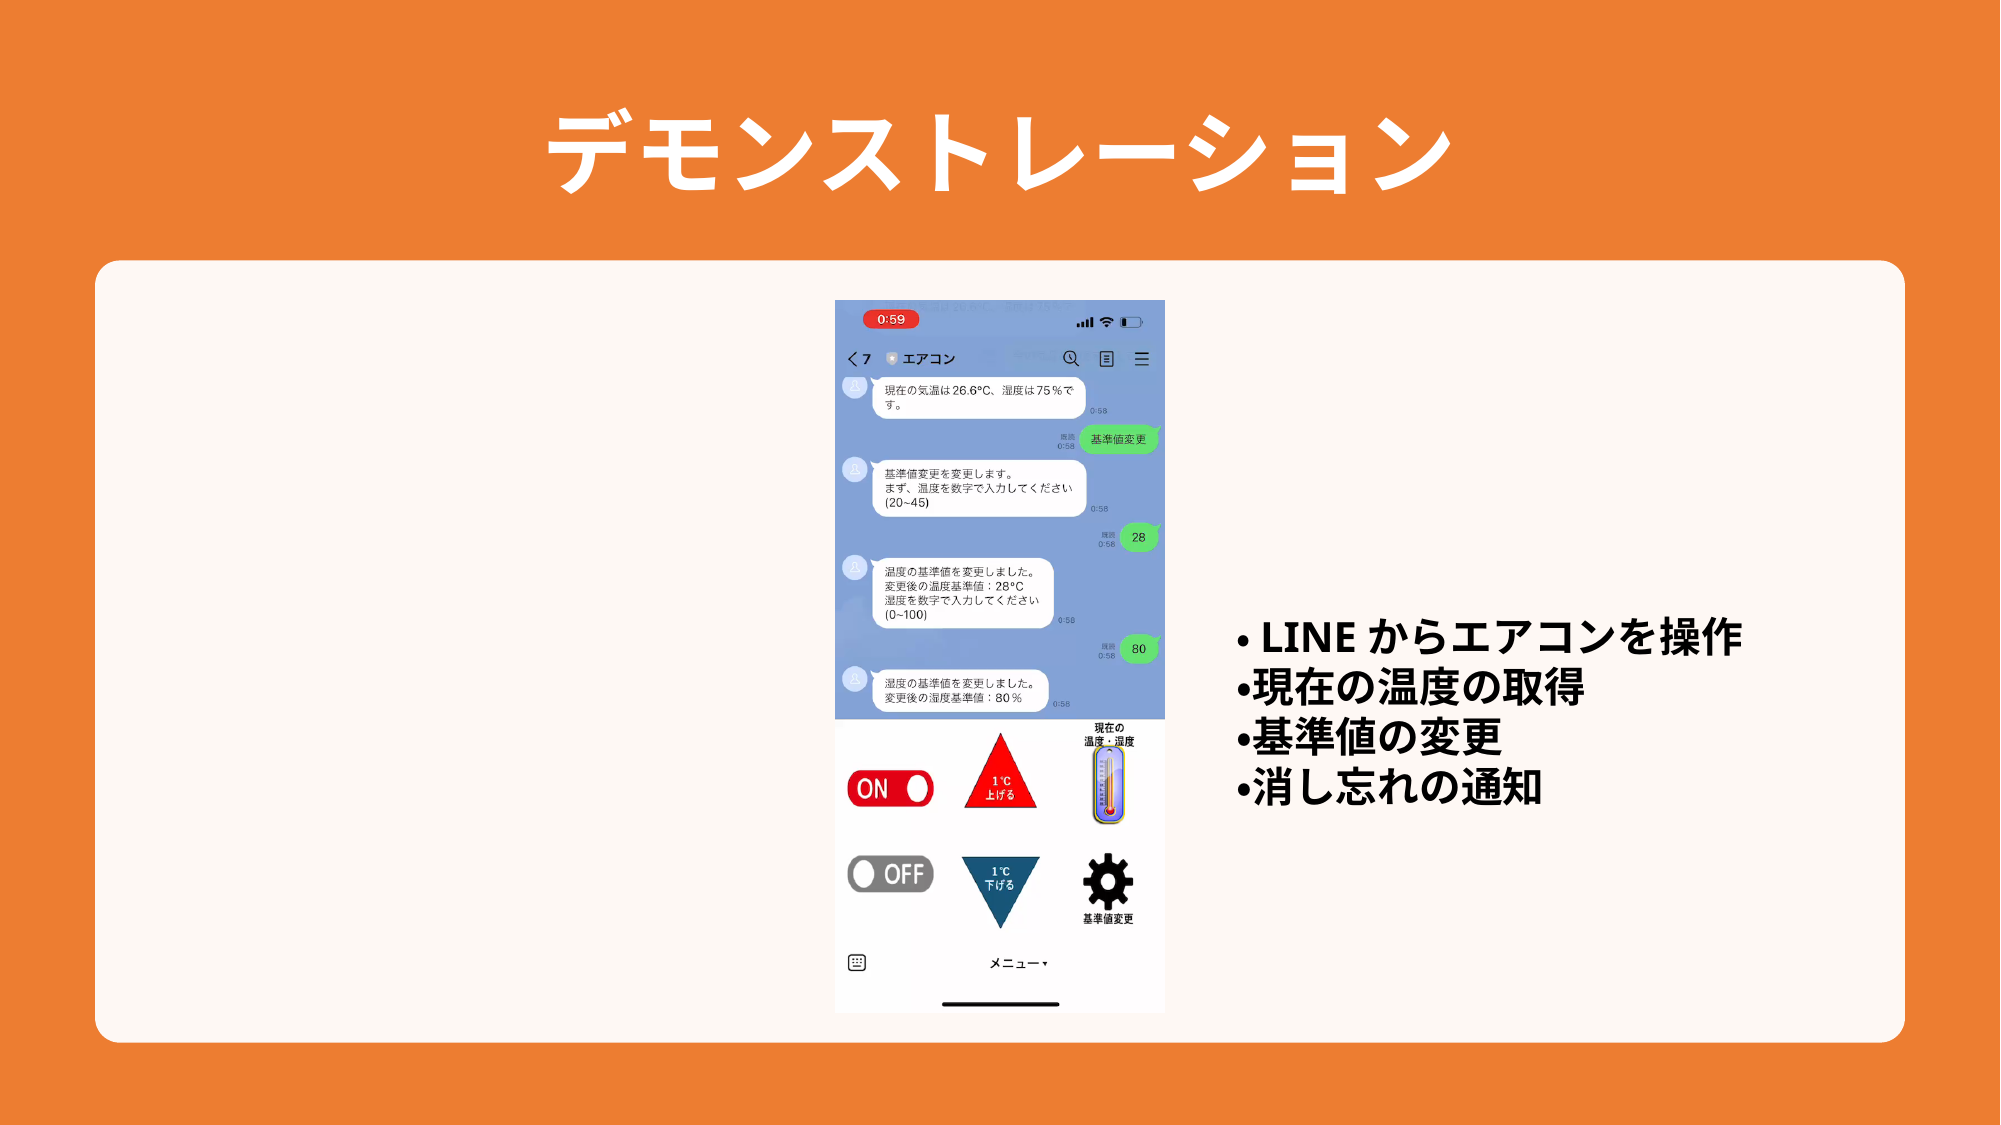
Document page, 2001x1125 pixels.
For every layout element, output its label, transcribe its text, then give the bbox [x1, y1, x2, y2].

title デモンストレーション [137, 75, 1863, 241]
text_box [94, 259, 1906, 1044]
text_box [0, 0, 2000, 1125]
text_box ・LINEからエアコンを操作 ・現在の温度の取得 ・基準値の変更 ・消し忘れの通知 [1221, 603, 1827, 819]
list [834, 299, 1166, 1014]
